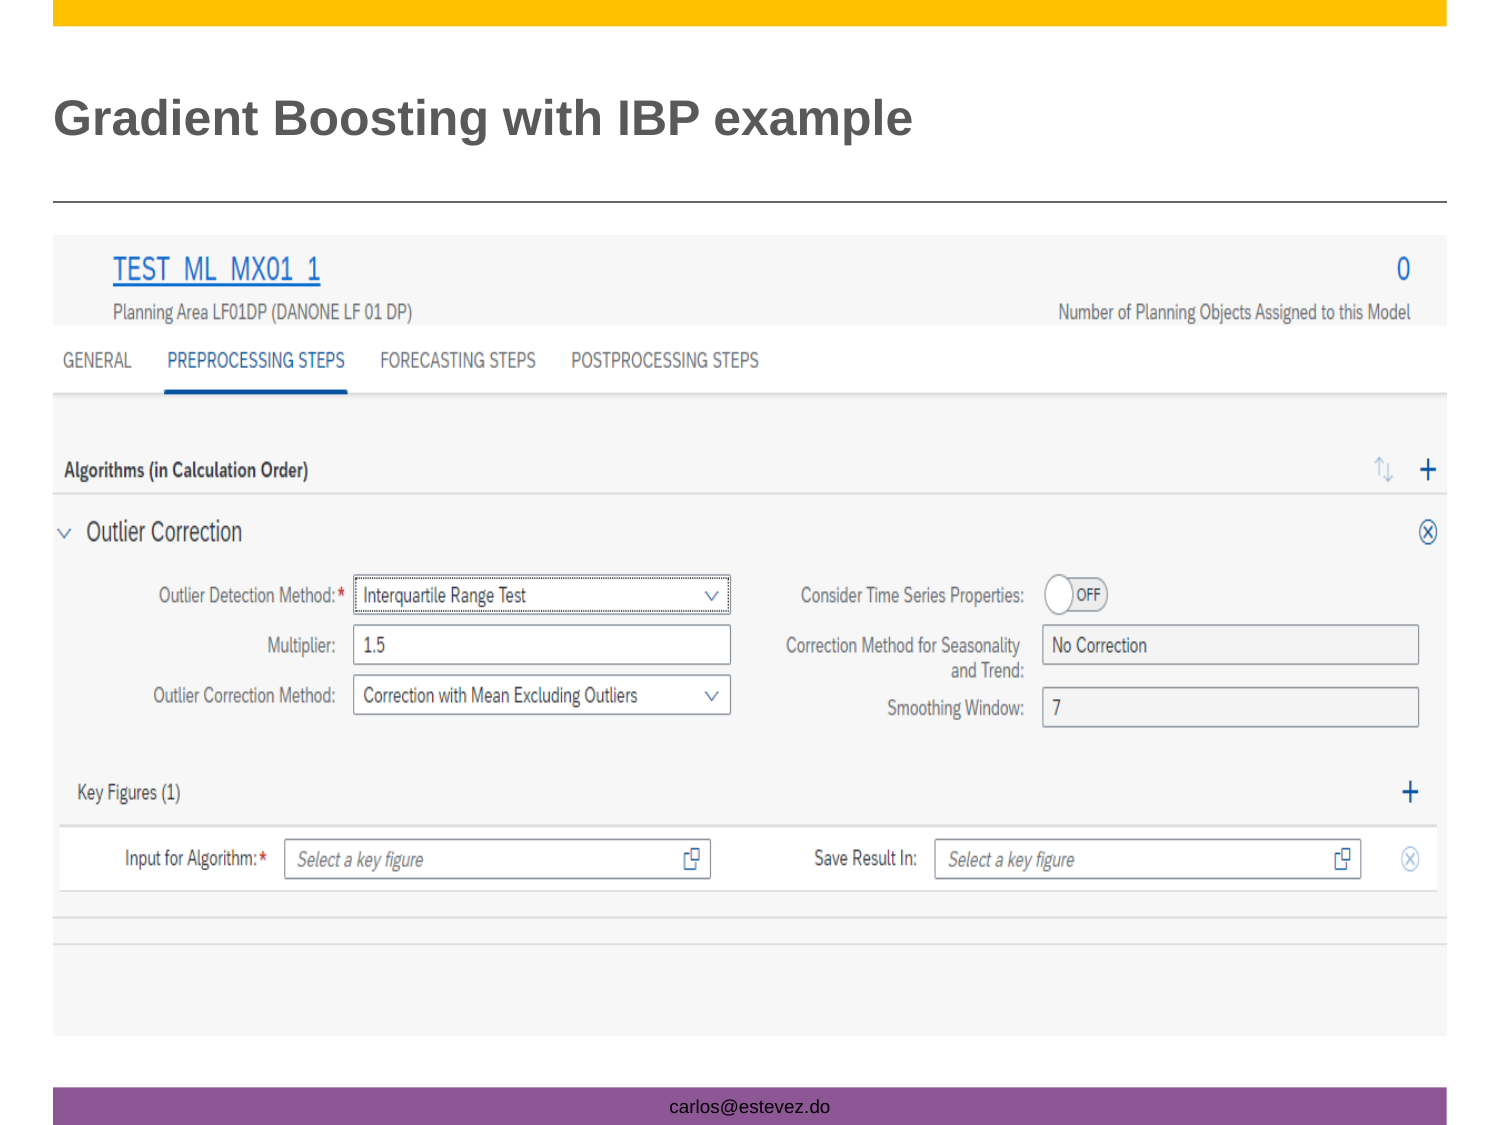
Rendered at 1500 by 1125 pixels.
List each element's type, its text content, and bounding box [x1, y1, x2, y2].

title Gradient Boosting with IBP example [53, 53, 1447, 178]
picture [52, 235, 1448, 1036]
